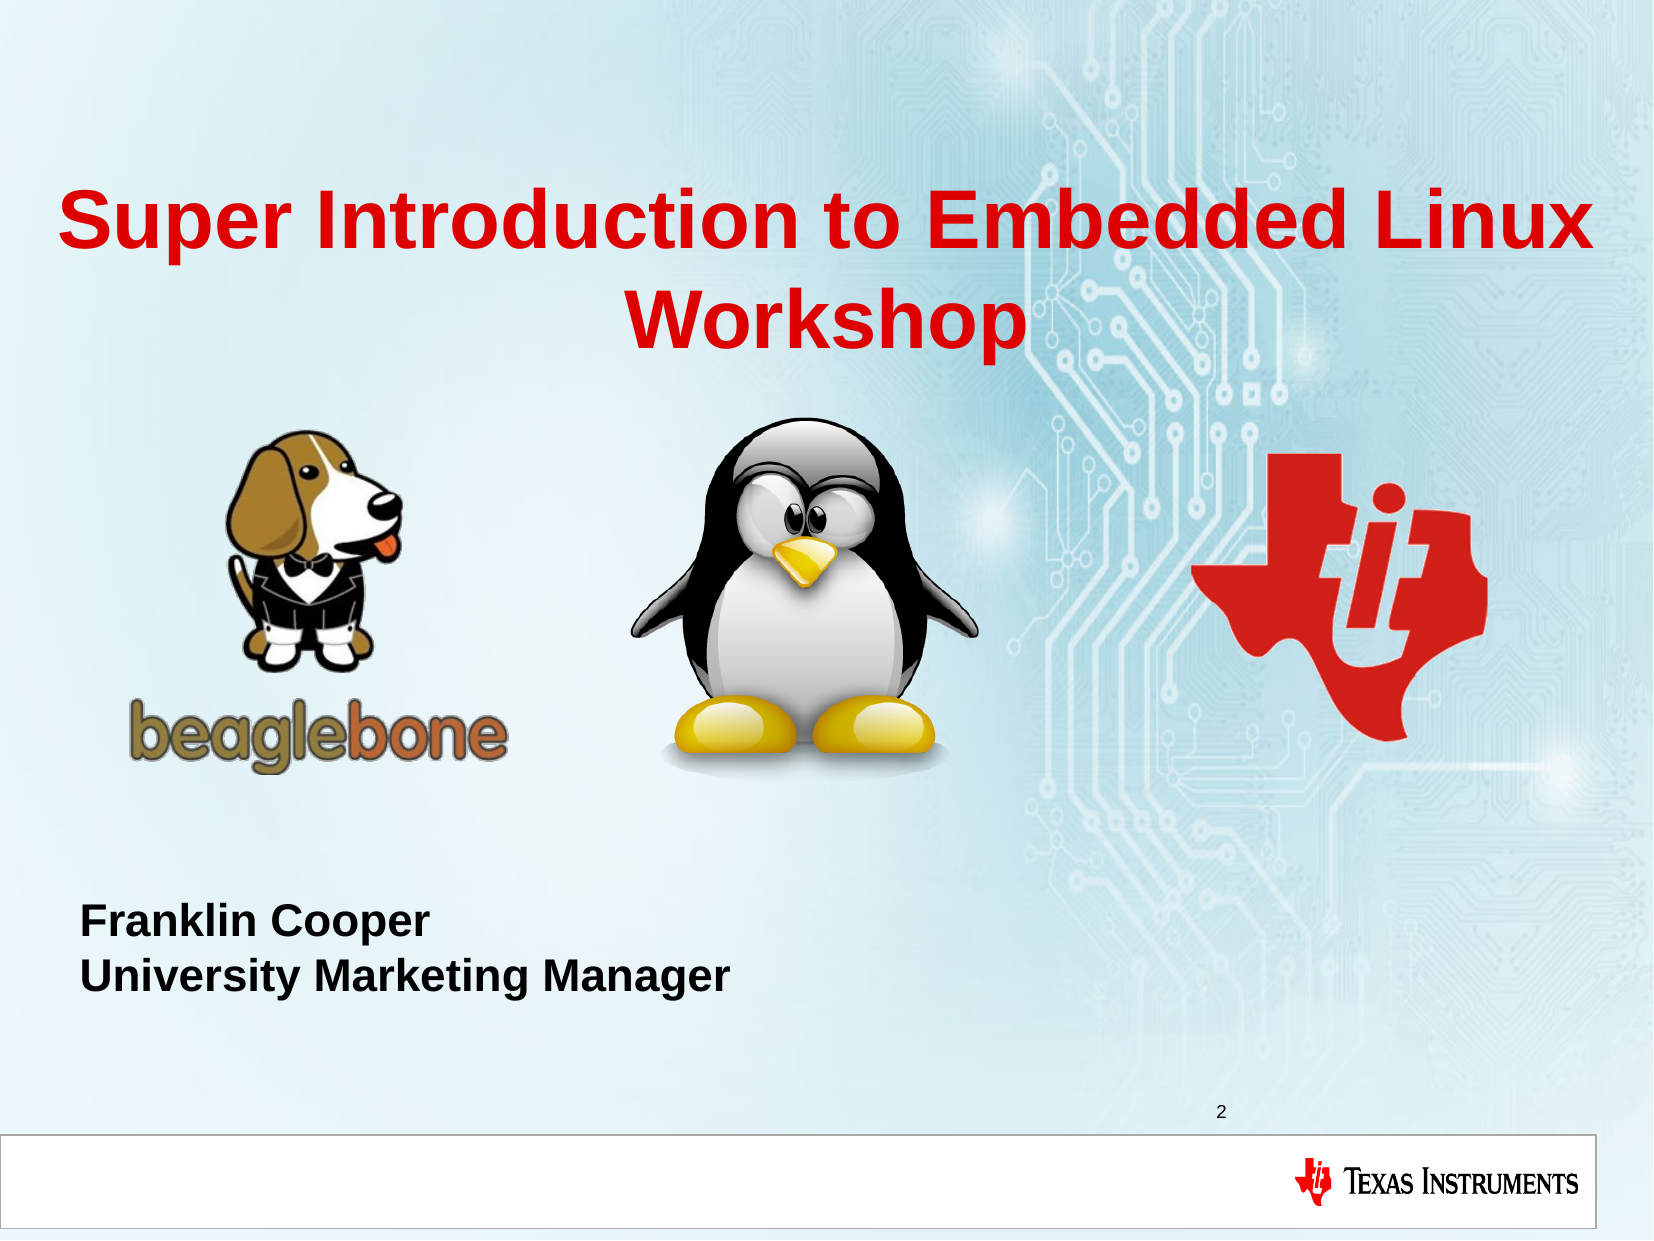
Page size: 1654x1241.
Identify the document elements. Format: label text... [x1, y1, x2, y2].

text_box Super Introduction to Embedded Linux Workshop [39, 132, 1615, 399]
text_box Franklin Cooper University Marketing Manager [64, 882, 1594, 1089]
text_box <number> [1201, 1091, 1587, 1130]
picture [1295, 1158, 1578, 1206]
picture [0, 0, 1654, 1240]
